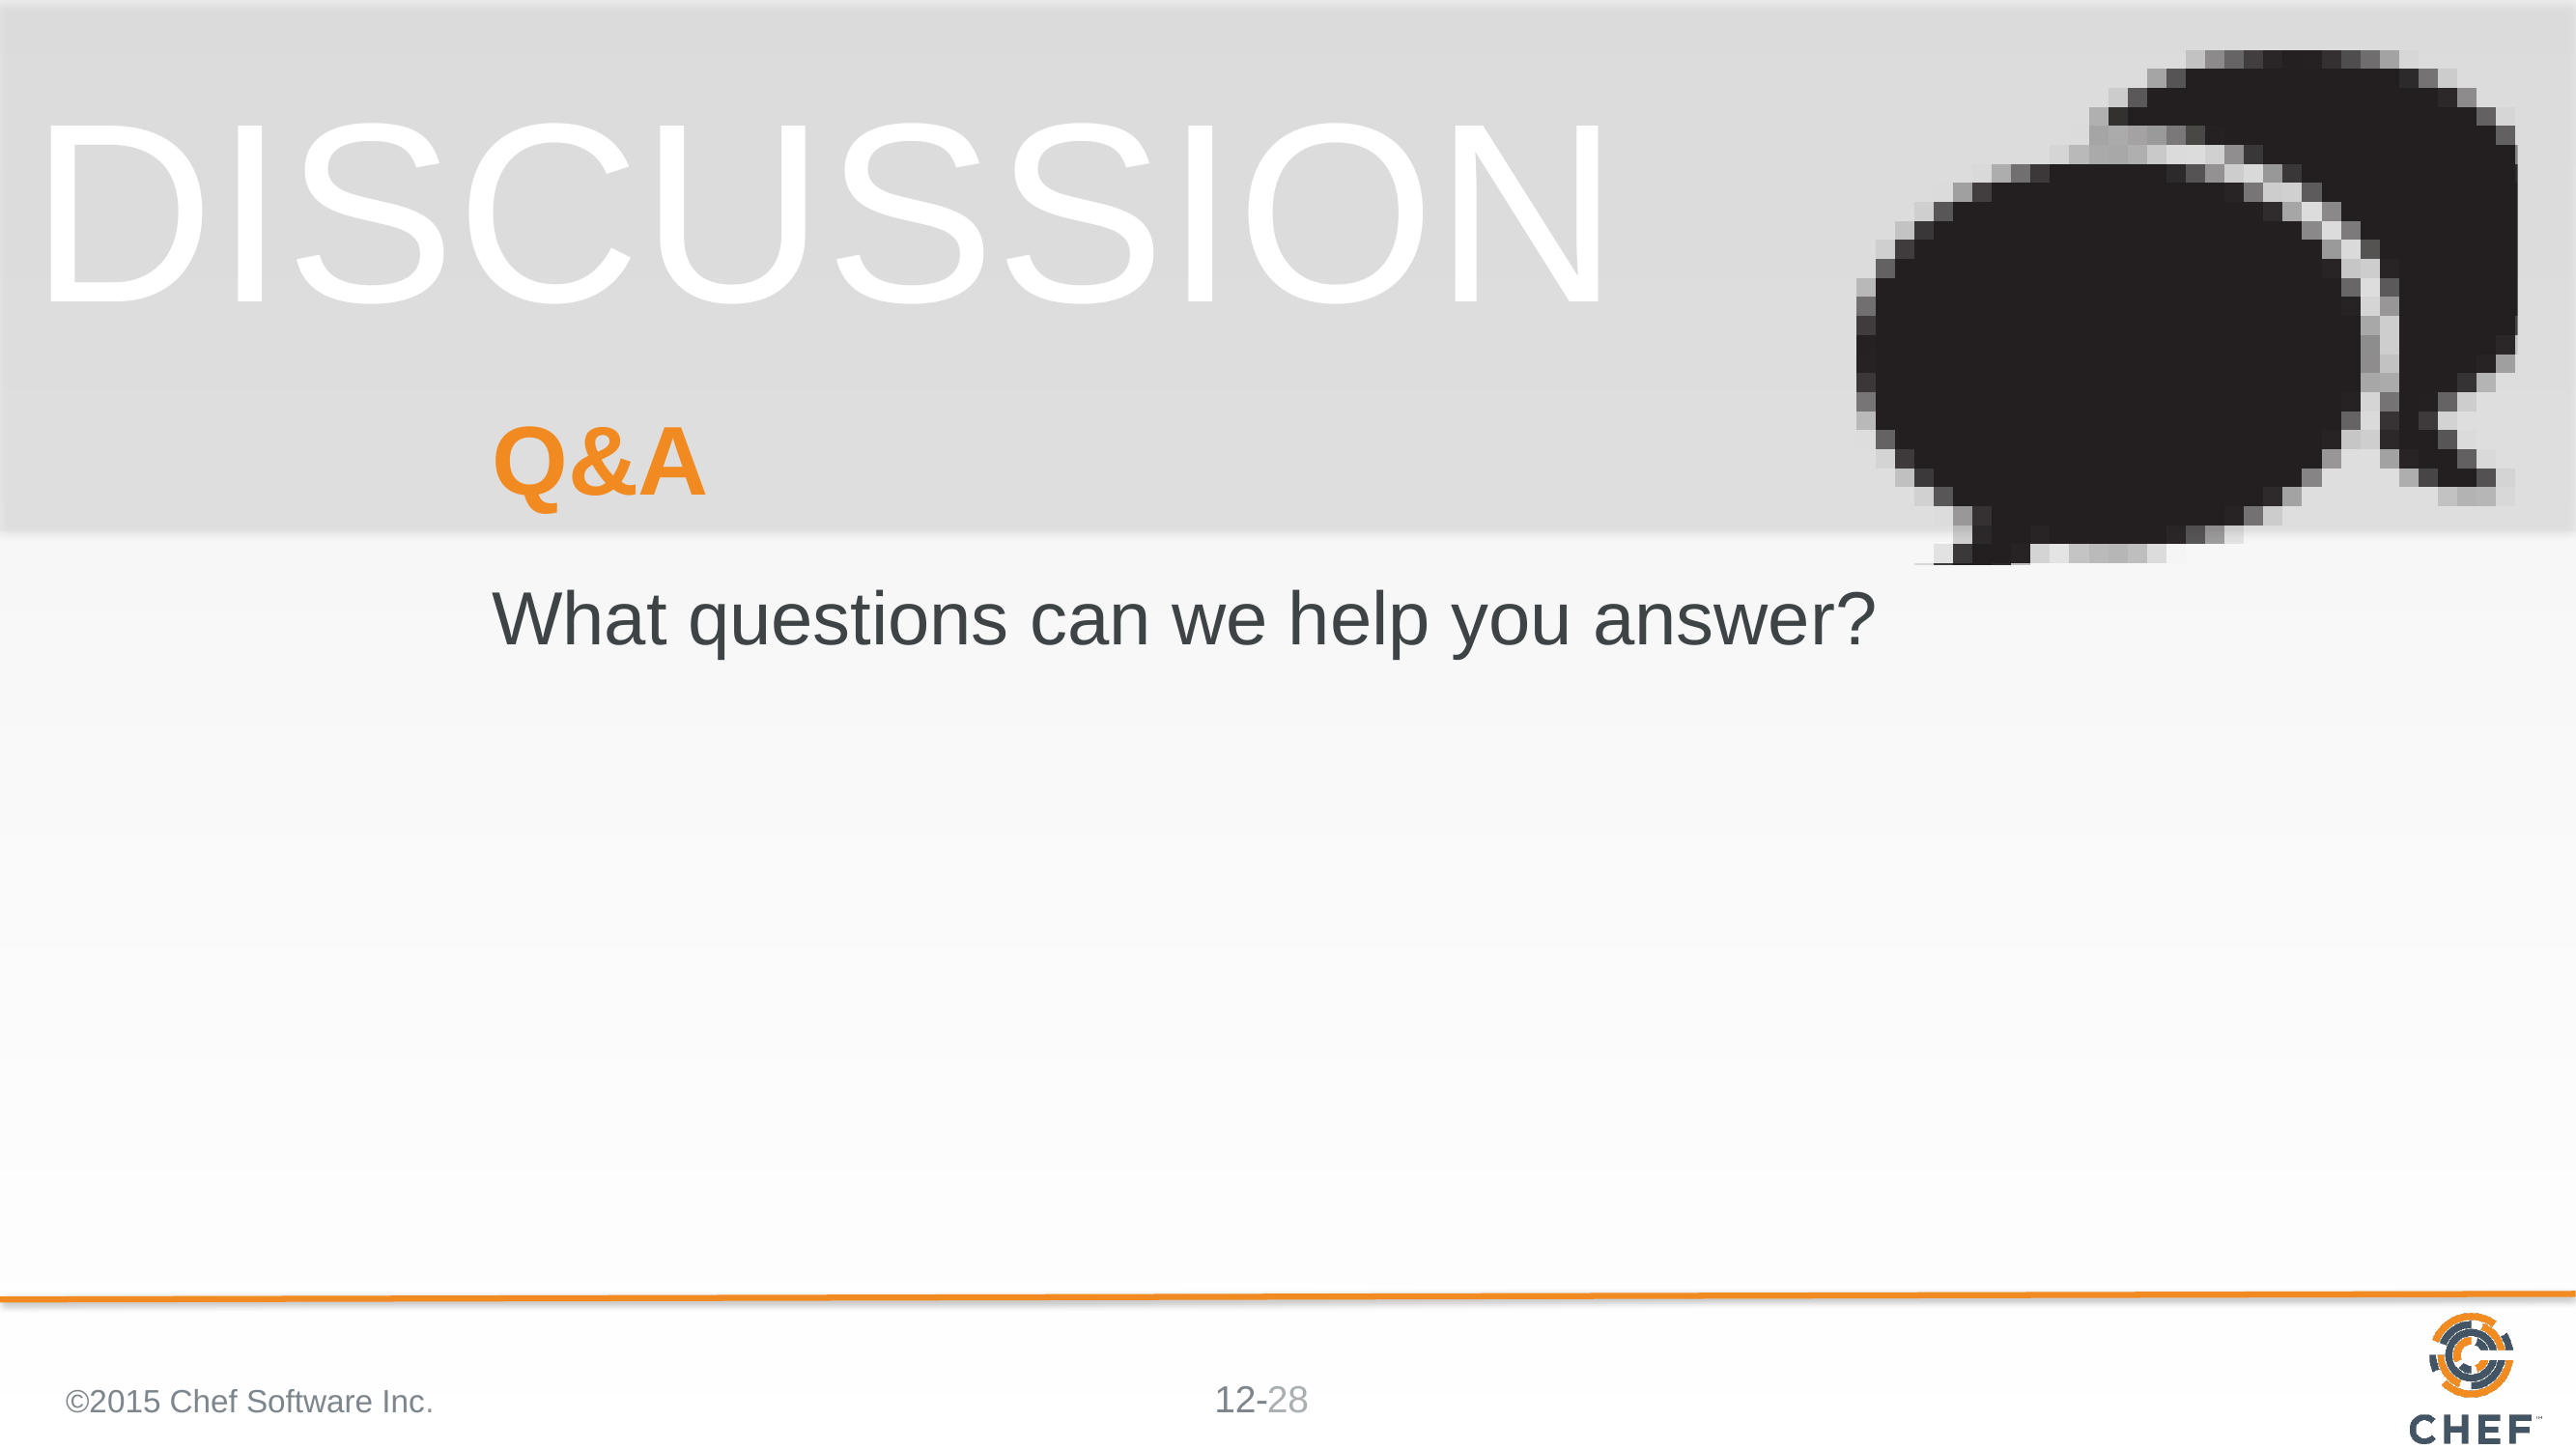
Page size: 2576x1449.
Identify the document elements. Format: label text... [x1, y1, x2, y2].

picture [2399, 1297, 2550, 1449]
slide_number 28 [998, 1359, 1578, 1437]
footer ©2015 Chef Software Inc. [51, 1359, 952, 1440]
subtitle What questions can we help you answer? [477, 554, 2217, 959]
title Q&A [477, 395, 2217, 531]
